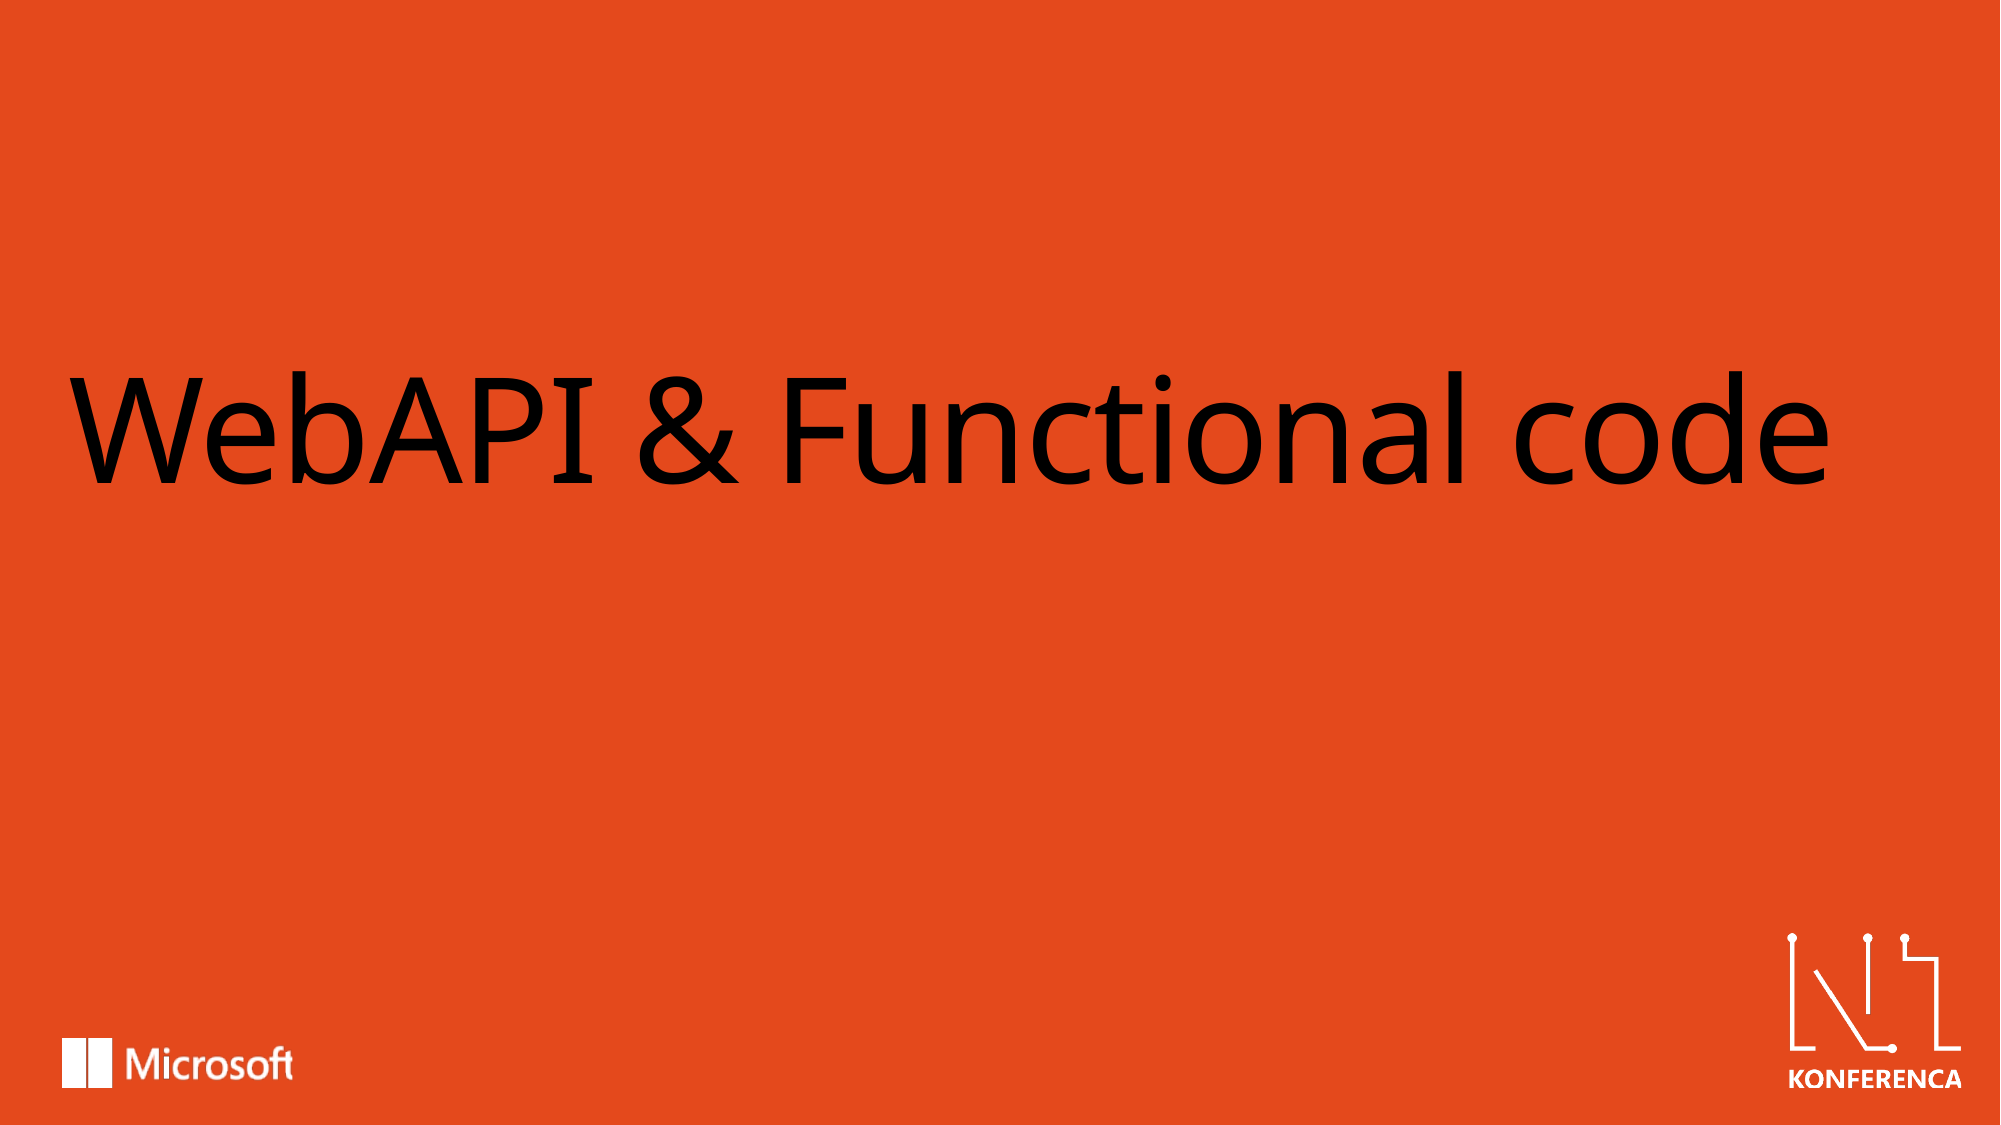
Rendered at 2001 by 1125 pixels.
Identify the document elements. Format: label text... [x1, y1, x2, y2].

title WebAPI & Functional code [44, 341, 1956, 532]
